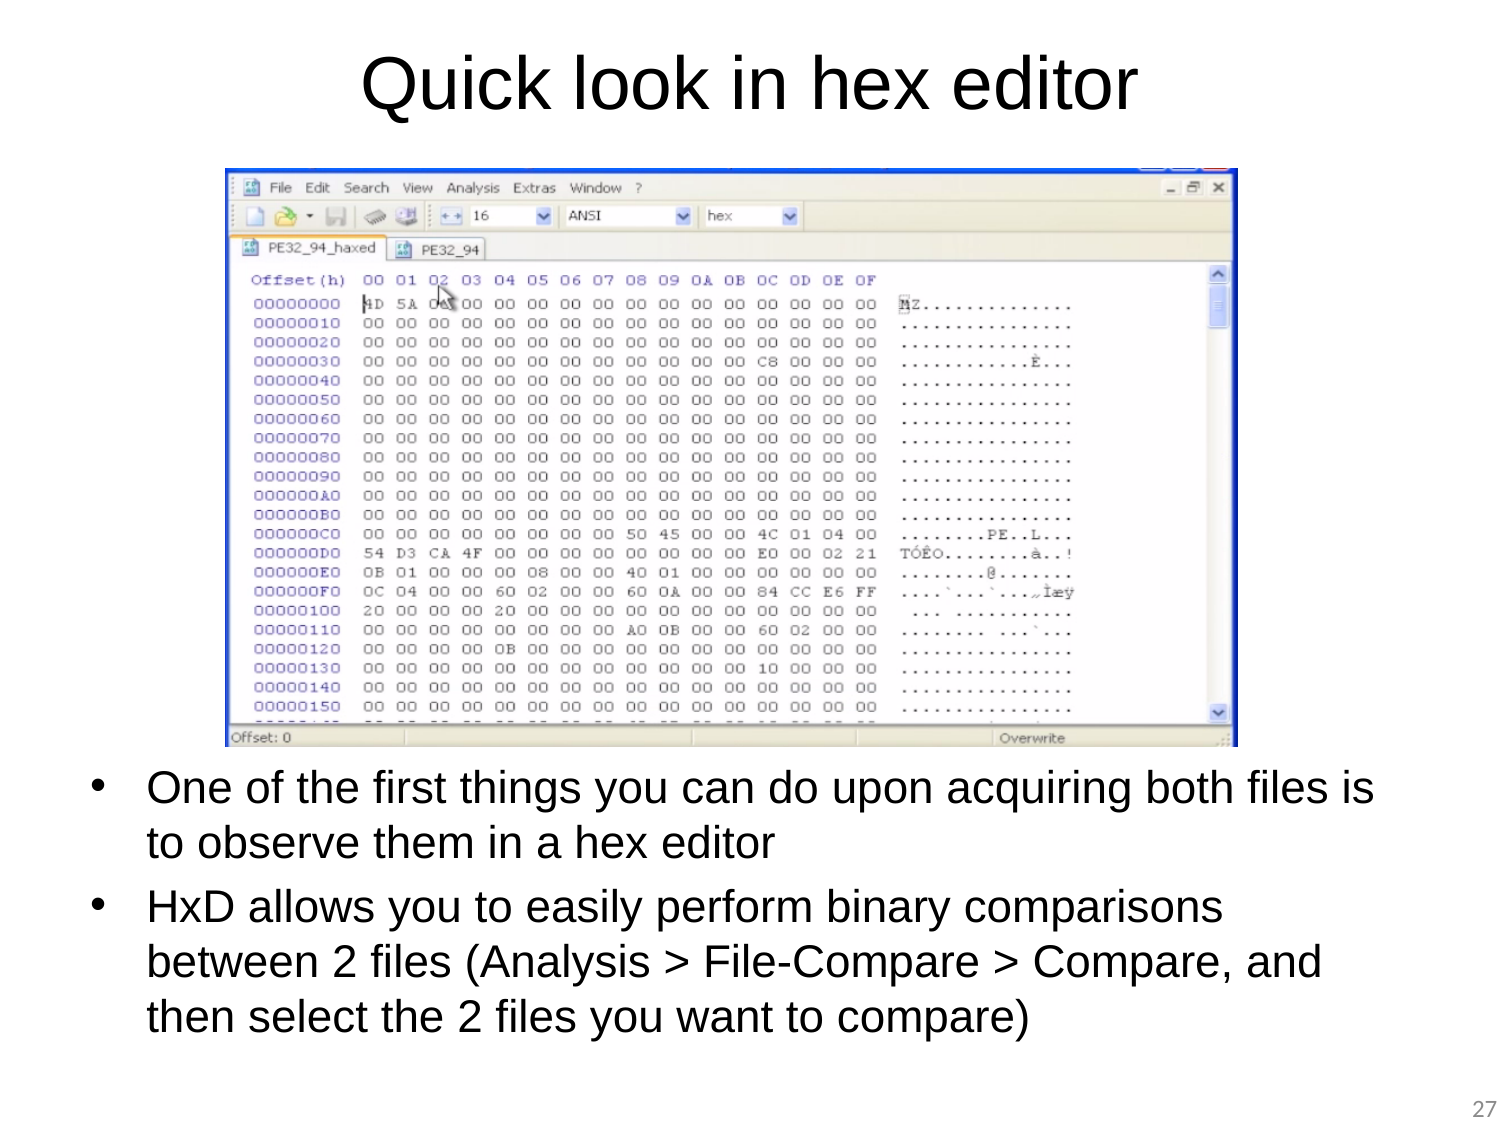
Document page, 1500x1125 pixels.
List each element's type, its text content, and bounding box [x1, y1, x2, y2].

picture [224, 168, 1238, 747]
slide_number 27 [1162, 1077, 1500, 1125]
title Quick look in hex editor [75, 1, 1425, 157]
list One of the first things you can do upon acquiring both files is to observe them in a hex editor HxD allows you to easily perform binary comparisons between 2 files (Analysis > File-Compare > Compare, and then select the 2 files you want to compare) [75, 750, 1425, 1100]
